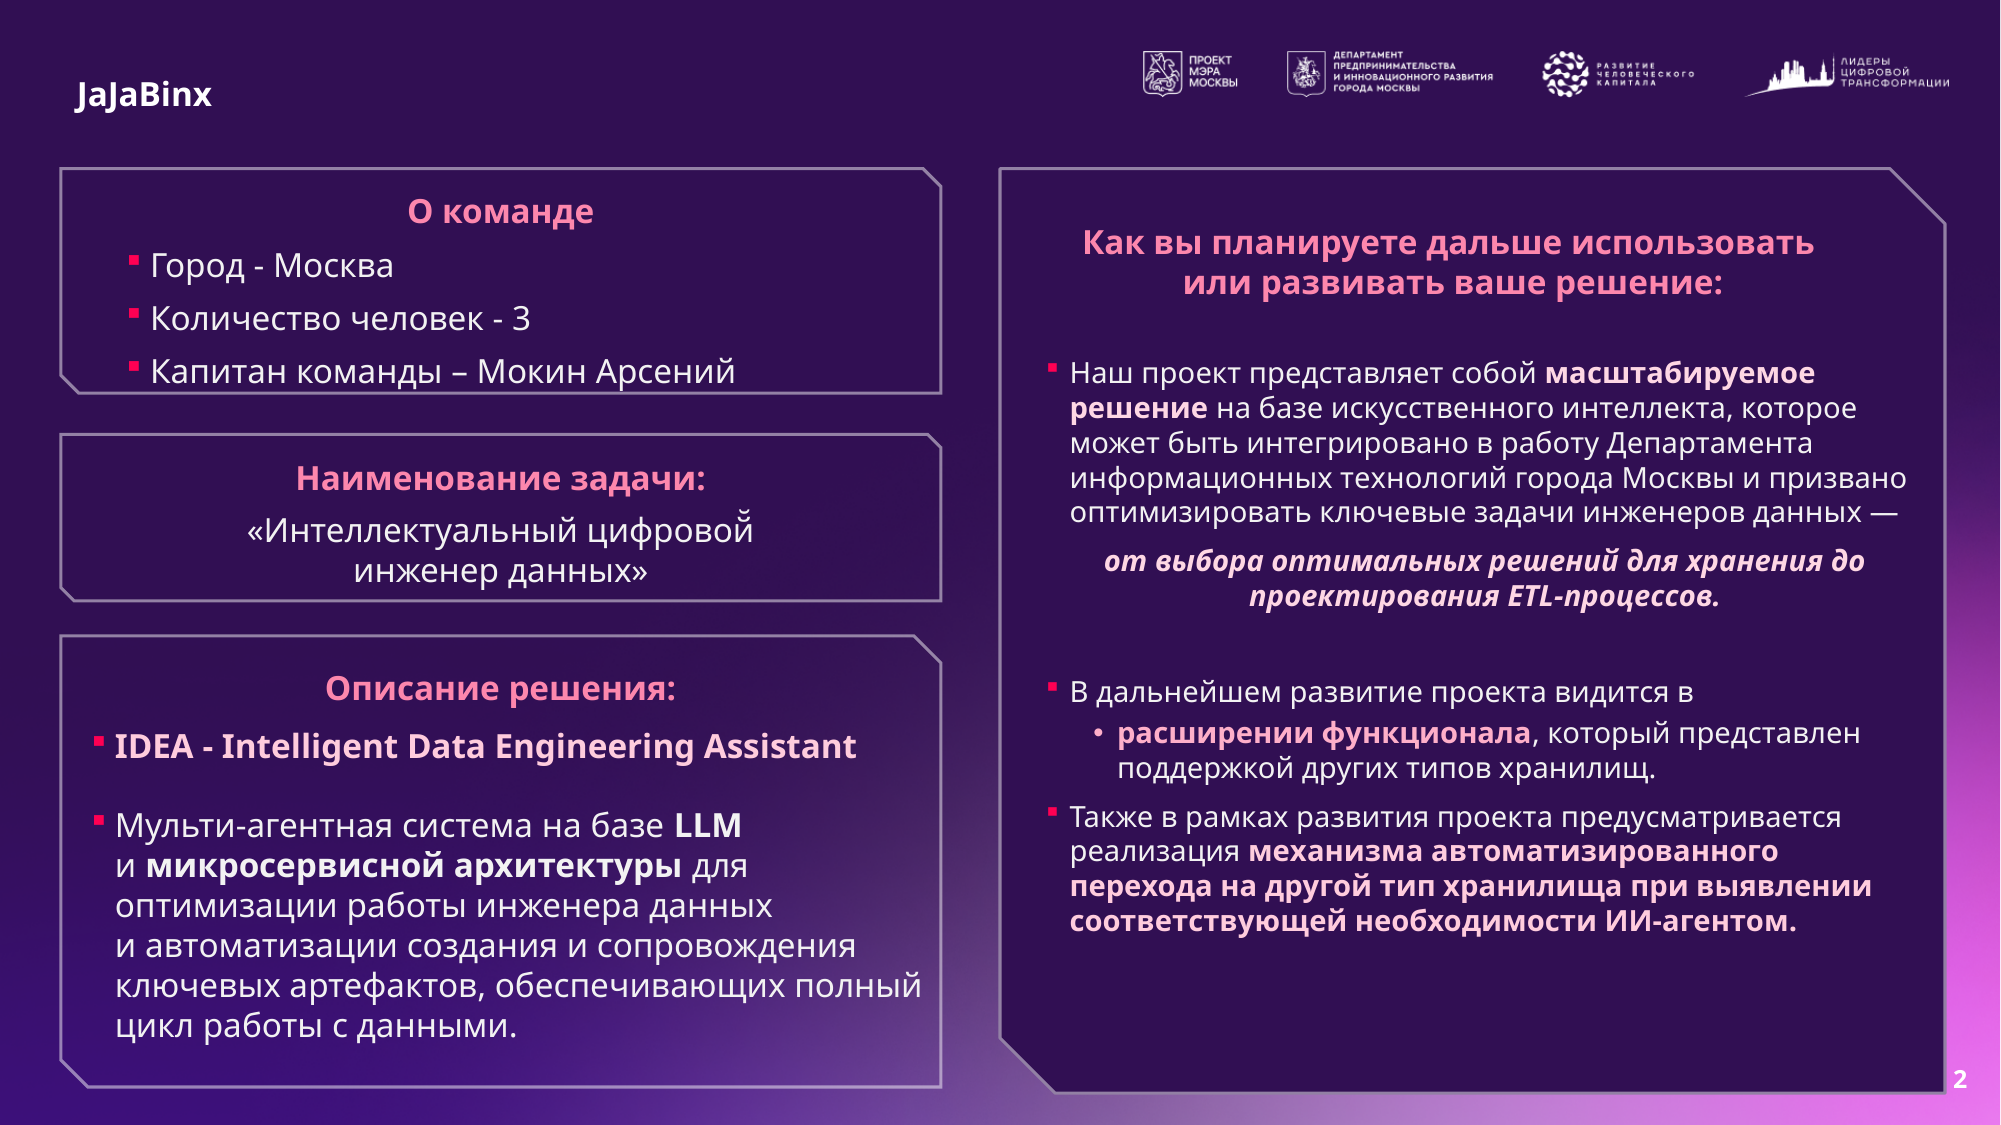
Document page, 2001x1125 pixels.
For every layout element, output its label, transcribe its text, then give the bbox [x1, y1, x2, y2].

text_box [59, 167, 942, 395]
text_box «Интеллектуальный цифровой̆ инженер данных» [196, 501, 806, 587]
text_box [59, 433, 942, 602]
text_box Наименование задачи: [255, 449, 747, 508]
text_box [59, 634, 942, 1089]
text_box IDEA - Intelligent Data Engineering Assistant Мульти-агентная система на базе LLM и микросервисной архитектуры для оптимизации работы инженера данных и автоматизации создания и сопровождения ключевых артефактов, обеспечивающих полный цикл работы с данными. [76, 718, 941, 1094]
text_box [999, 168, 1946, 1094]
text_box Описание решения: [255, 659, 747, 718]
text_box Как вы планируете дальше использовать или развивать ваше решение: [991, 214, 1915, 301]
text_box [60, 56, 642, 137]
text_box Город - Москва Количество человек - 3 Капитан команды – Мокин Арсений [111, 237, 825, 404]
text_box Наш проект представляет собой масштабируемое решение на базе искусственного интеллекта, которое может быть интегрировано в работу Департамента информационных технологий города Москвы и призвано оптимизировать ключевые задачи инженеров данных — от выбора оптимальных решений для хранения до проектирования ETL-процессов. В дальнейшем развитие проекта видится в расширении функционала, который представлен поддержкой других типов хранилищ. Также в рамках развития проекта предусматривается реализация механизма автоматизированного перехода на другой тип хранилища при выявлении соответствующей необходимости ИИ-агентом. [1030, 346, 1940, 1069]
text_box JaJaBinx [62, 66, 1063, 121]
text_box 2 [1918, 1056, 1983, 1105]
text_box О команде [255, 183, 747, 242]
picture [0, 0, 2001, 1125]
